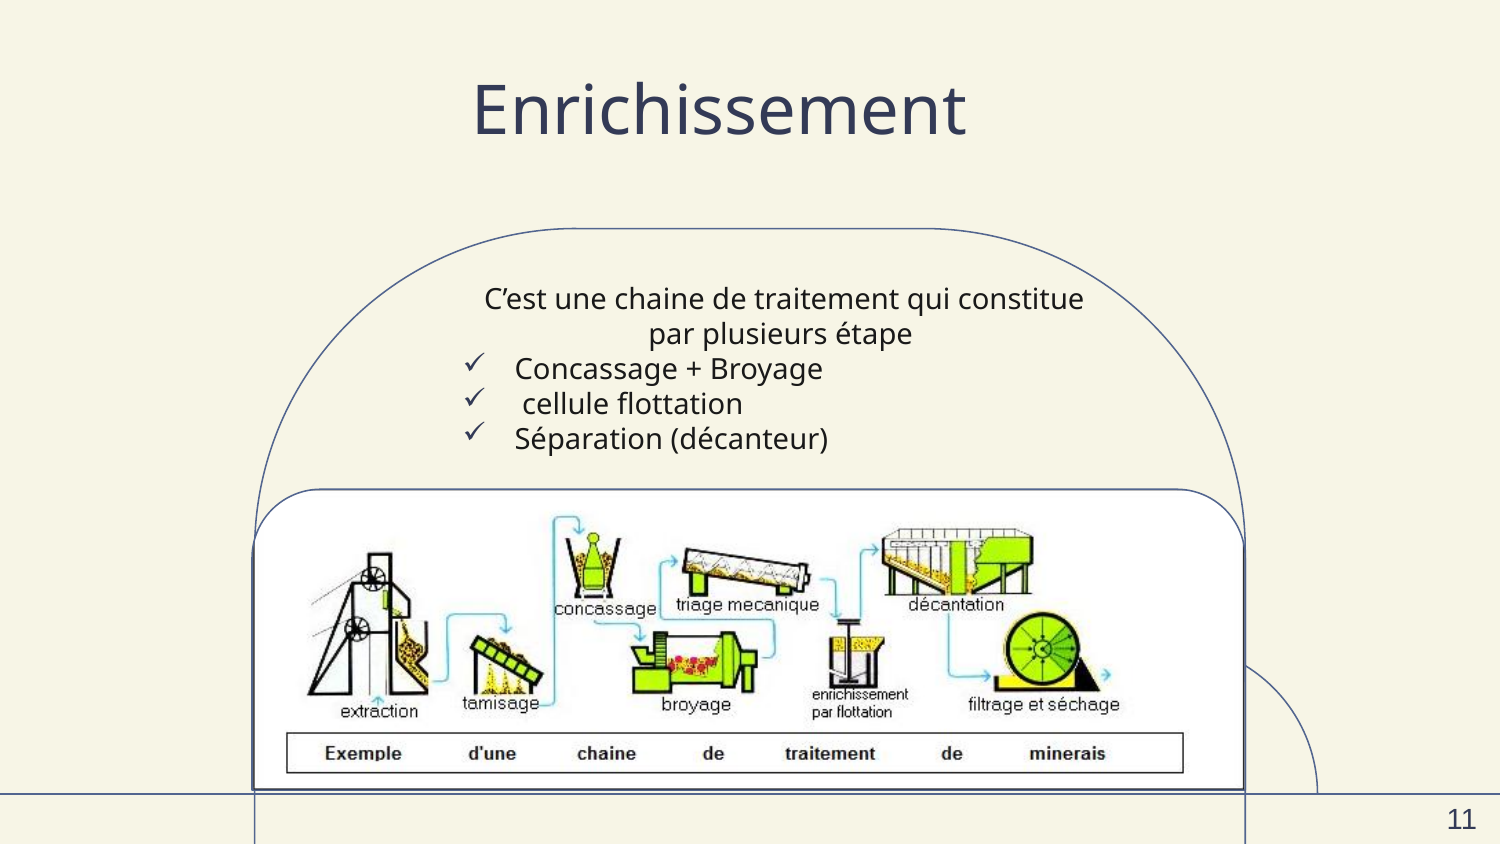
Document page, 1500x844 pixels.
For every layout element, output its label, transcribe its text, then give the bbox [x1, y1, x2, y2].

text_box 11 [1431, 793, 1500, 843]
picture [251, 488, 1246, 791]
title Enrichissement [279, 62, 1214, 152]
list C’est une chaine de traitement qui constitue par plusieurs étape Concassage + Broyage cellule flottation Séparation (décanteur) [424, 273, 1122, 487]
